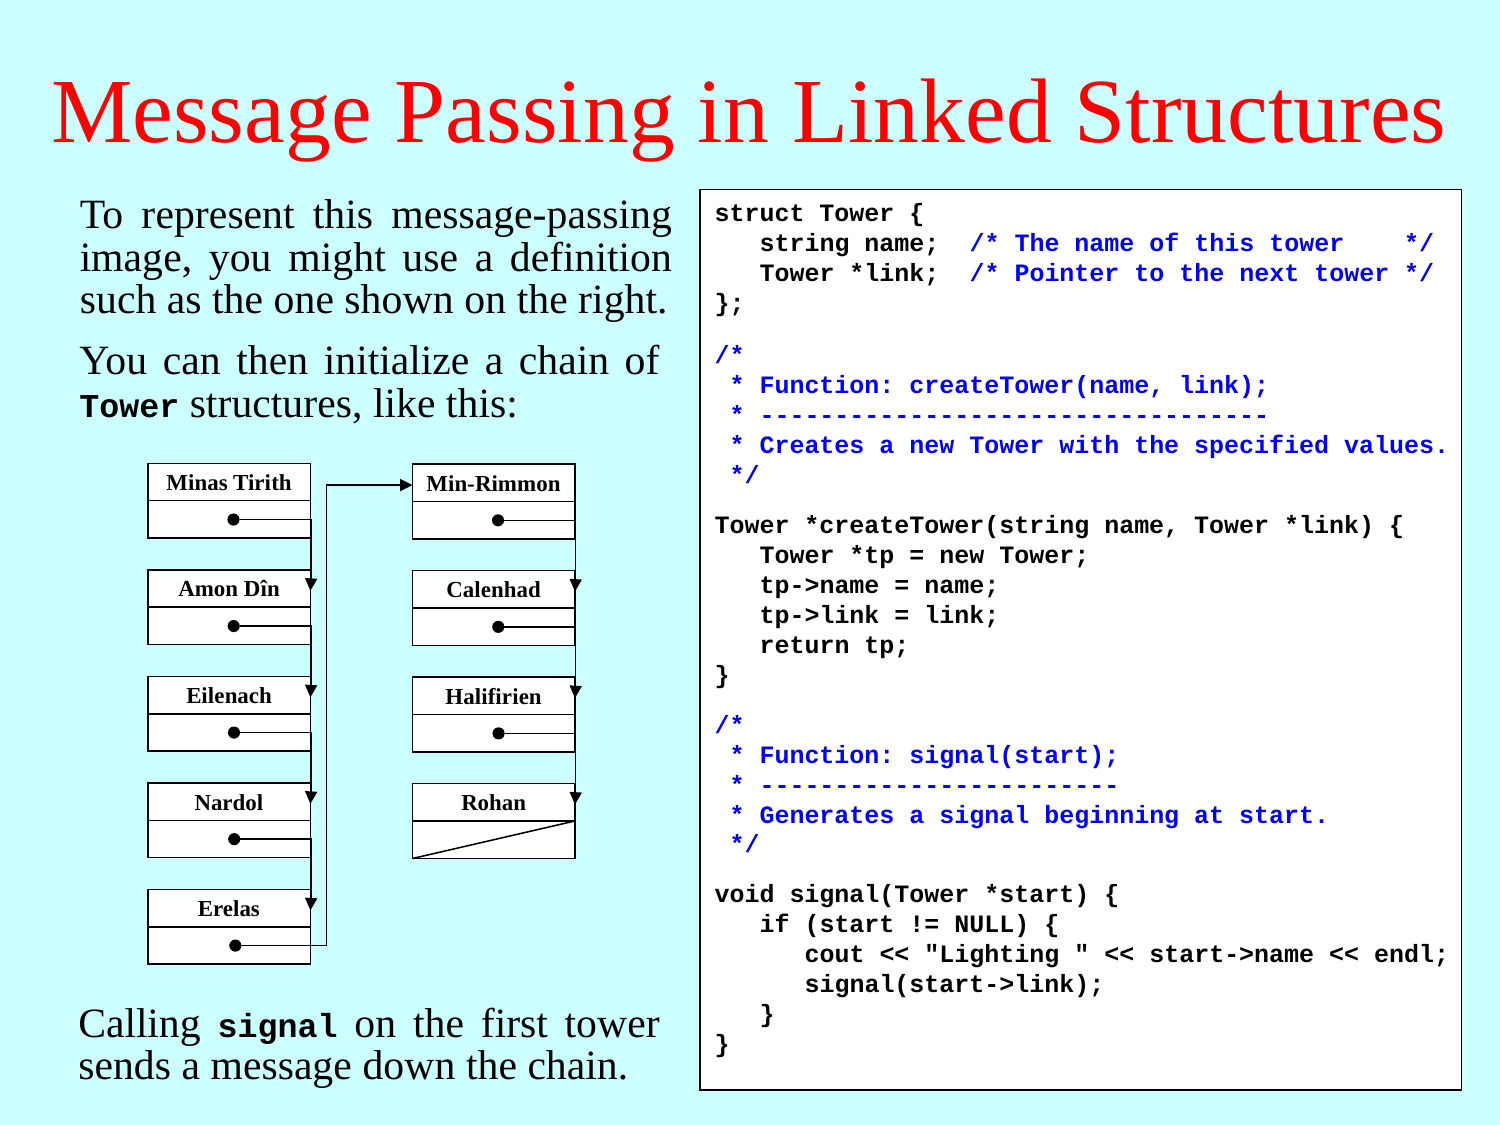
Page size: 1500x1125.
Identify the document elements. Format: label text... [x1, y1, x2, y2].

text_box [147, 500, 236, 539]
text_box To represent this message-passing image, you might use a definition such as the one shown on the right. [65, 187, 688, 330]
text_box [147, 607, 236, 645]
text_box Calling signal on the first tower sends a message down the chain. [63, 995, 675, 1096]
text_box Nardol [147, 782, 236, 820]
text_box Calenhad [417, 570, 575, 608]
text_box [417, 608, 575, 646]
title Message Passing in Linked Structures [0, 12, 1500, 201]
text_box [412, 820, 576, 859]
text_box Rohan [417, 783, 575, 820]
text_box Min-Rimmon [412, 464, 575, 501]
text_box Eilenach [147, 676, 236, 713]
text_box [229, 939, 239, 952]
text_box Minas Tirith [147, 463, 311, 500]
text_box [492, 727, 505, 740]
text_box struct Tower { string name; /* The name of this tower */ Tower *link; /* Pointer to the next tower */ }; /* * Function: createTower(name, link); * ---------------------------------- * Creates a new Tower with the specified values. */ Tower *createTower(string name, Tower *link) { Tower *tp = new Tower; tp->name = name; tp->link = link; return tp; } /* * Function: signal(start); * ------------------------ * Generates a signal beginning at start. */ void signal(Tower *start) { if (start != NULL) { cout << "Lighting " << start->name << endl; signal(start->link); } } [699, 189, 1462, 1091]
text_box [147, 820, 236, 858]
text_box [492, 620, 505, 633]
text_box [504, 733, 576, 805]
text_box Amon Dîn [147, 569, 236, 607]
text_box [417, 501, 575, 539]
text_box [503, 520, 576, 592]
text_box [417, 714, 575, 752]
text_box [147, 926, 311, 965]
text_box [241, 484, 413, 946]
text_box [147, 713, 236, 752]
text_box [227, 726, 236, 739]
text_box [227, 619, 236, 633]
text_box [491, 514, 504, 527]
text_box You can then initialize a chain of Tower structures, like this: [64, 333, 675, 433]
text_box Halifirien [417, 677, 575, 714]
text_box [504, 626, 576, 699]
text_box [227, 513, 236, 526]
text_box [228, 833, 236, 846]
text_box Erelas [147, 889, 236, 926]
